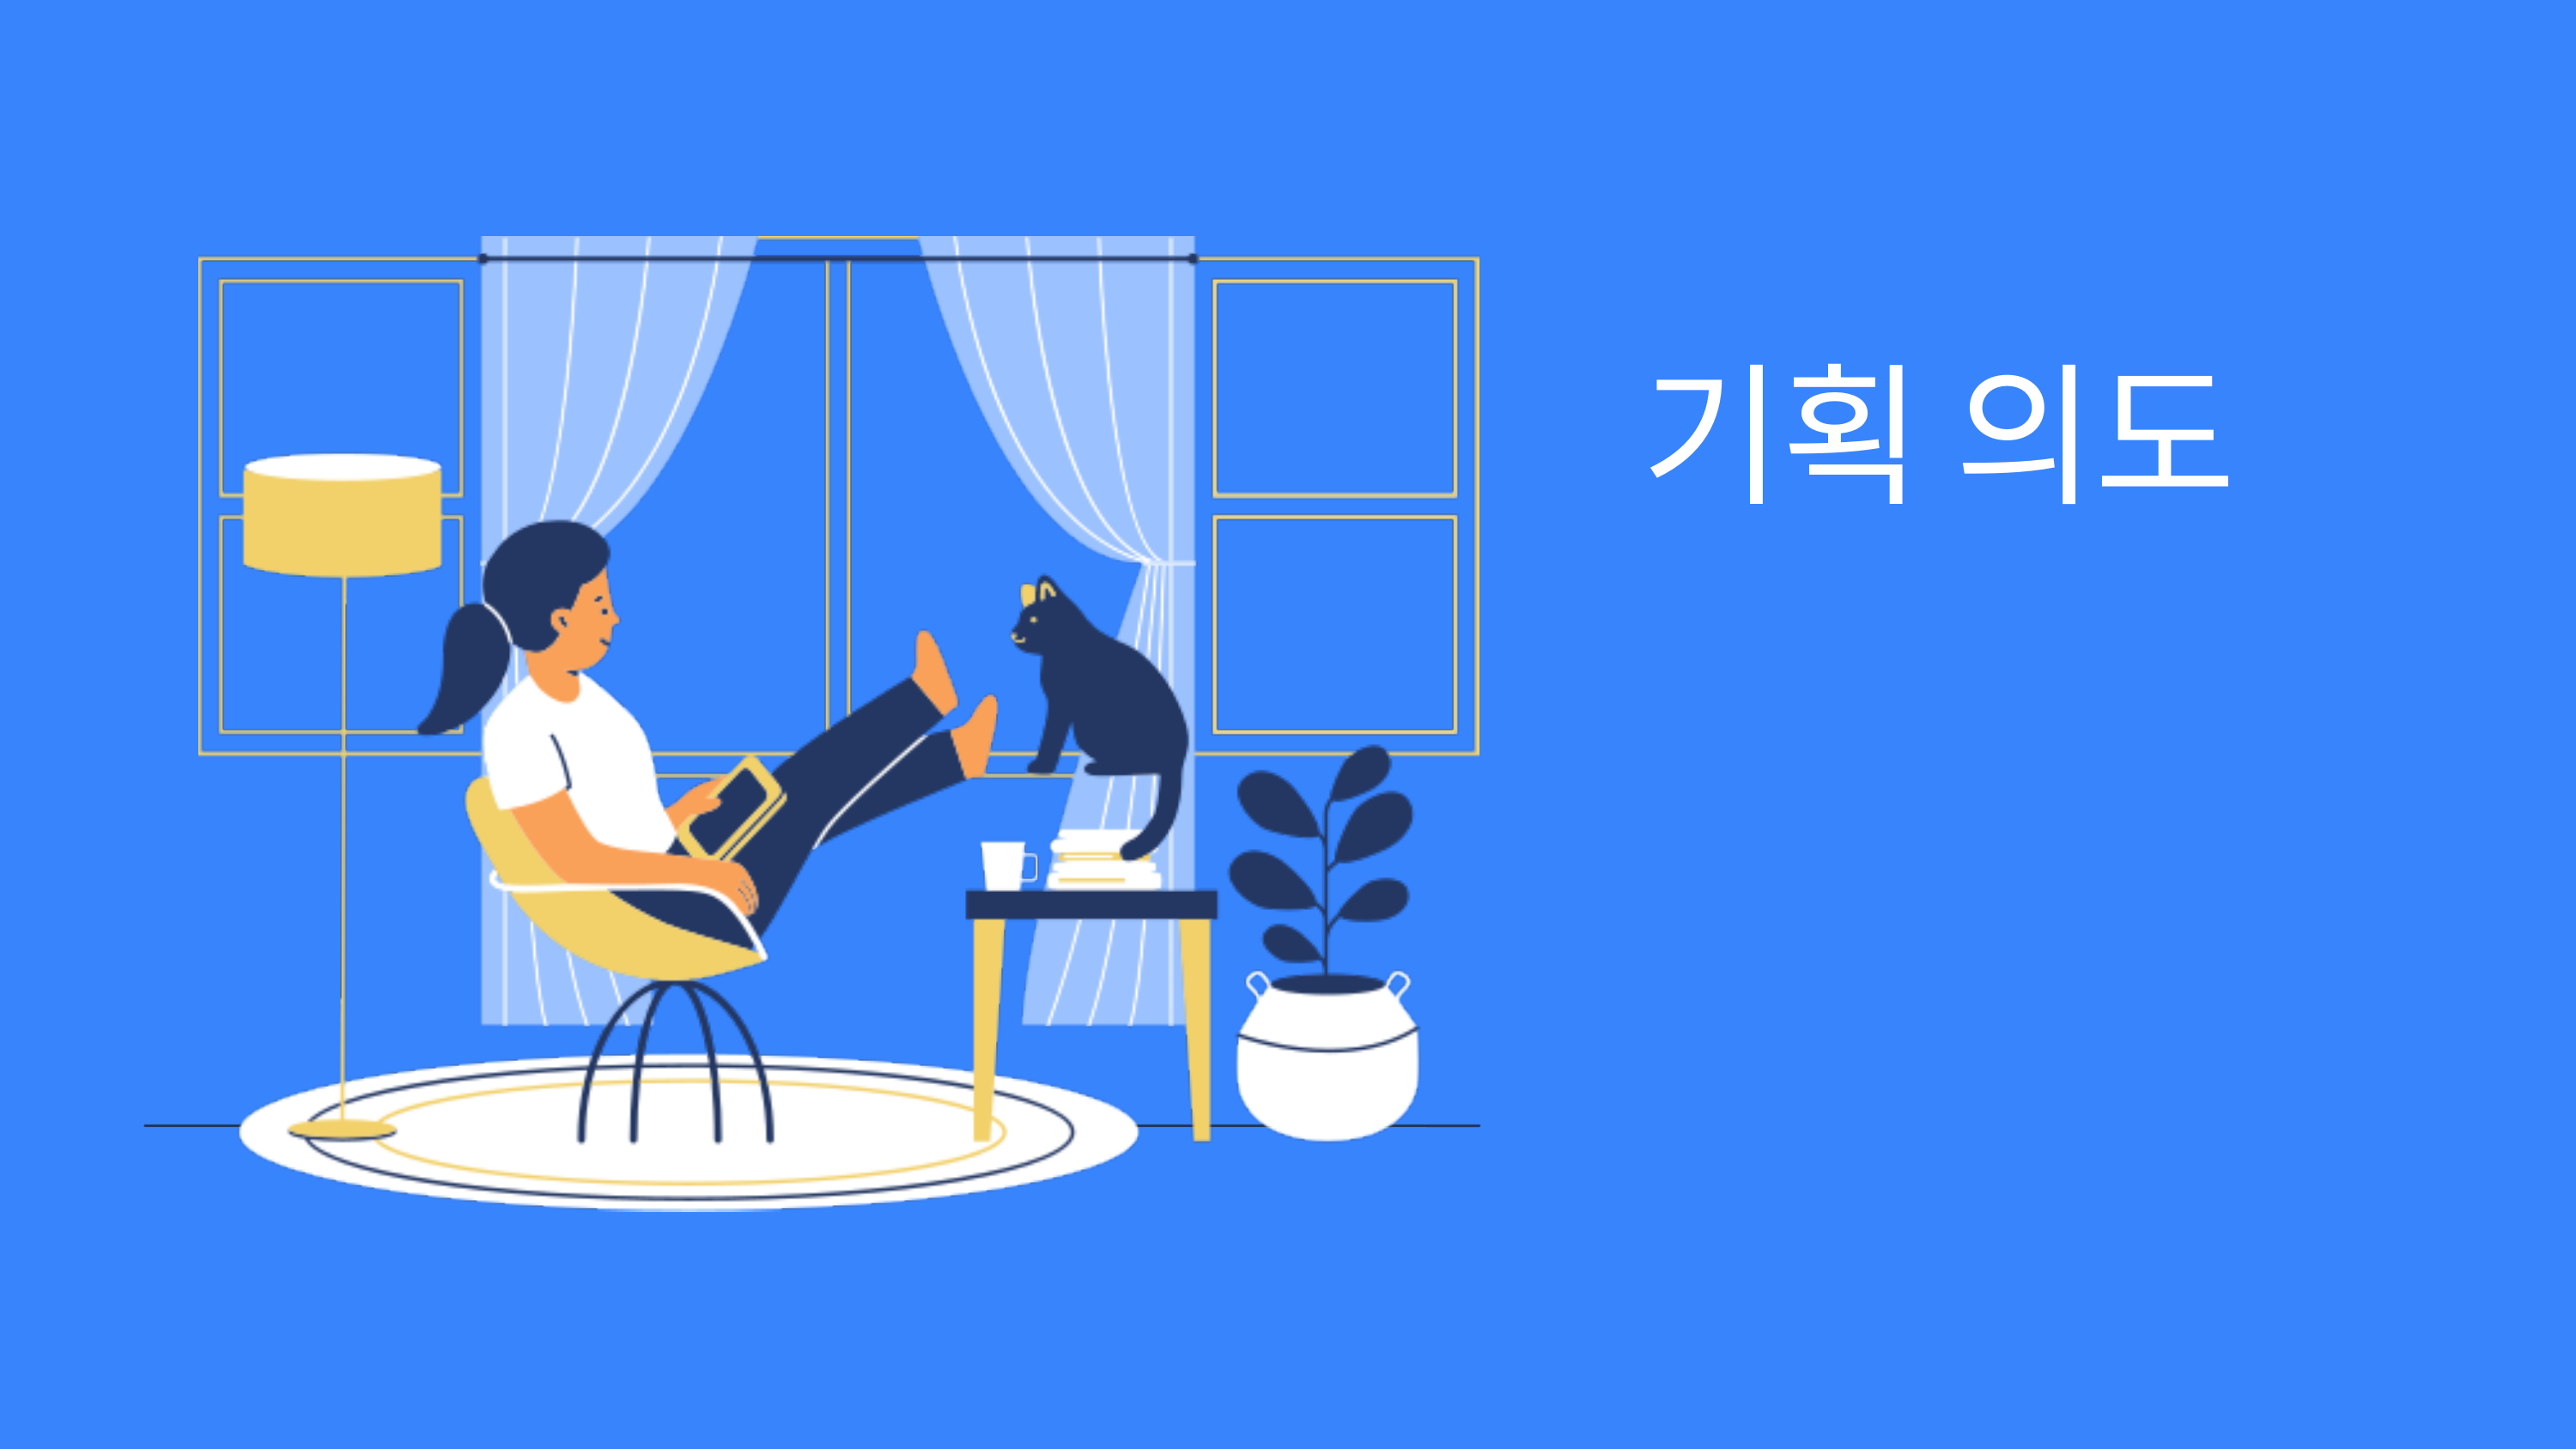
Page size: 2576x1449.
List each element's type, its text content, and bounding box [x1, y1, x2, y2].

text_box 기획 의도 [1641, 353, 2576, 524]
picture [198, 236, 1480, 1212]
